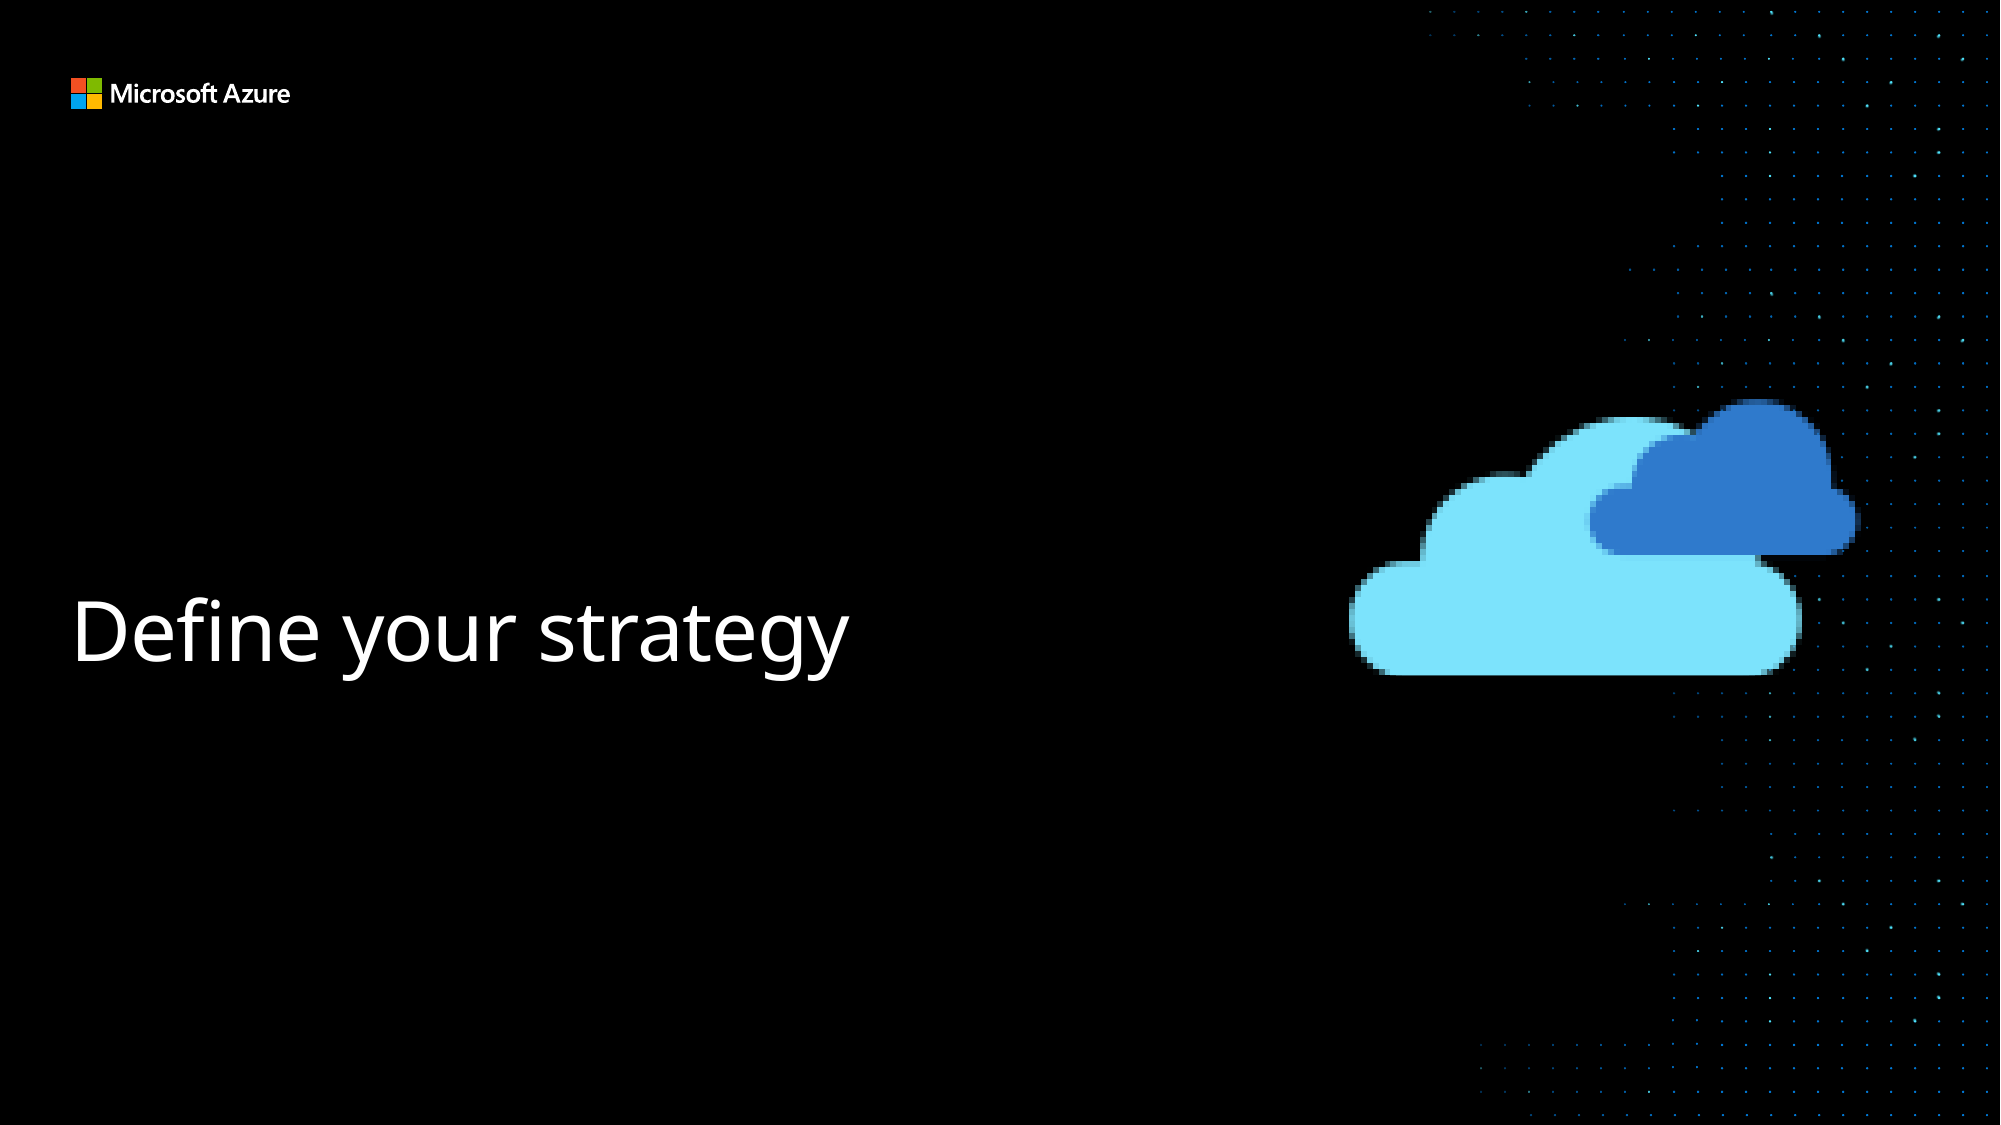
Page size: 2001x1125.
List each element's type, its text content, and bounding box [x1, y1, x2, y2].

picture [1429, 8, 1988, 1117]
table_cell [1796, 615, 1802, 627]
title Define your strategy [70, 415, 1651, 710]
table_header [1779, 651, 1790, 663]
